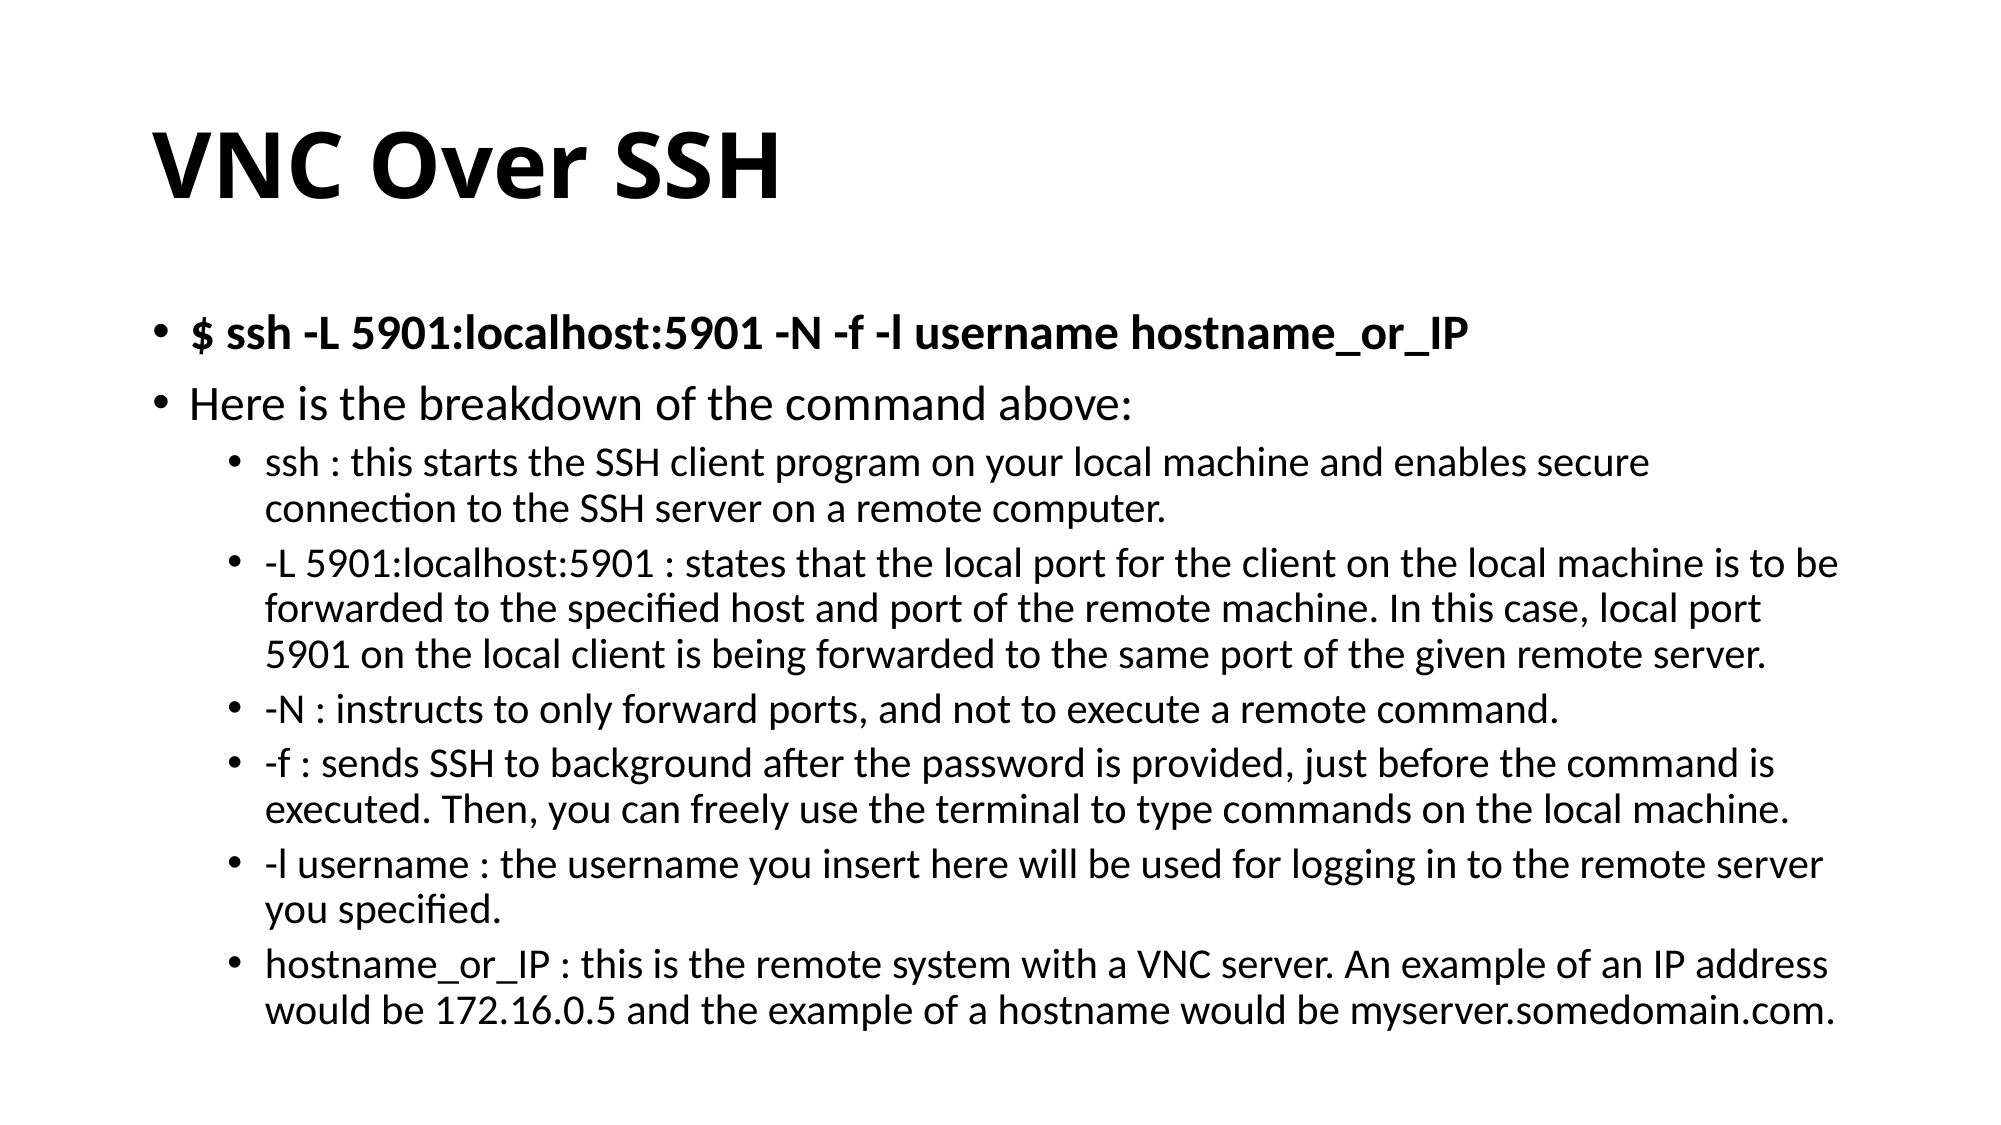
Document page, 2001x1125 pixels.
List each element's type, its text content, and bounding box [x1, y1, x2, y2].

text_box [119, 659, 1796, 720]
list $ ssh -L 5901:localhost:5901 -N -f -l username hostname_or_IP Here is the breakdown of the command above: ssh : this starts the SSH client program on your local machine and enables secure connection to the SSH server on a remote computer. -L 5901:localhost:5901 : states that the local port for the client on the local machine is to be forwarded to the specified host and port of the remote machine. In this case, local port 5901 on the local client is being forwarded to the same port of the given remote server. -N : instructs to only forward ports, and not to execute a remote command. -f : sends SSH to background after the password is provided, just before the command is executed. Then, you can freely use the terminal to type commands on the local machine. -l username : the username you insert here will be used for logging in to the remote server you specified. hostname_or_IP : this is the remote system with a VNC server. An example of an IP address would be 172.16.0.5 and the example of a hostname would be myserver.somedomain.com. [137, 299, 1863, 1059]
title VNC Over SSH [137, 59, 1863, 278]
